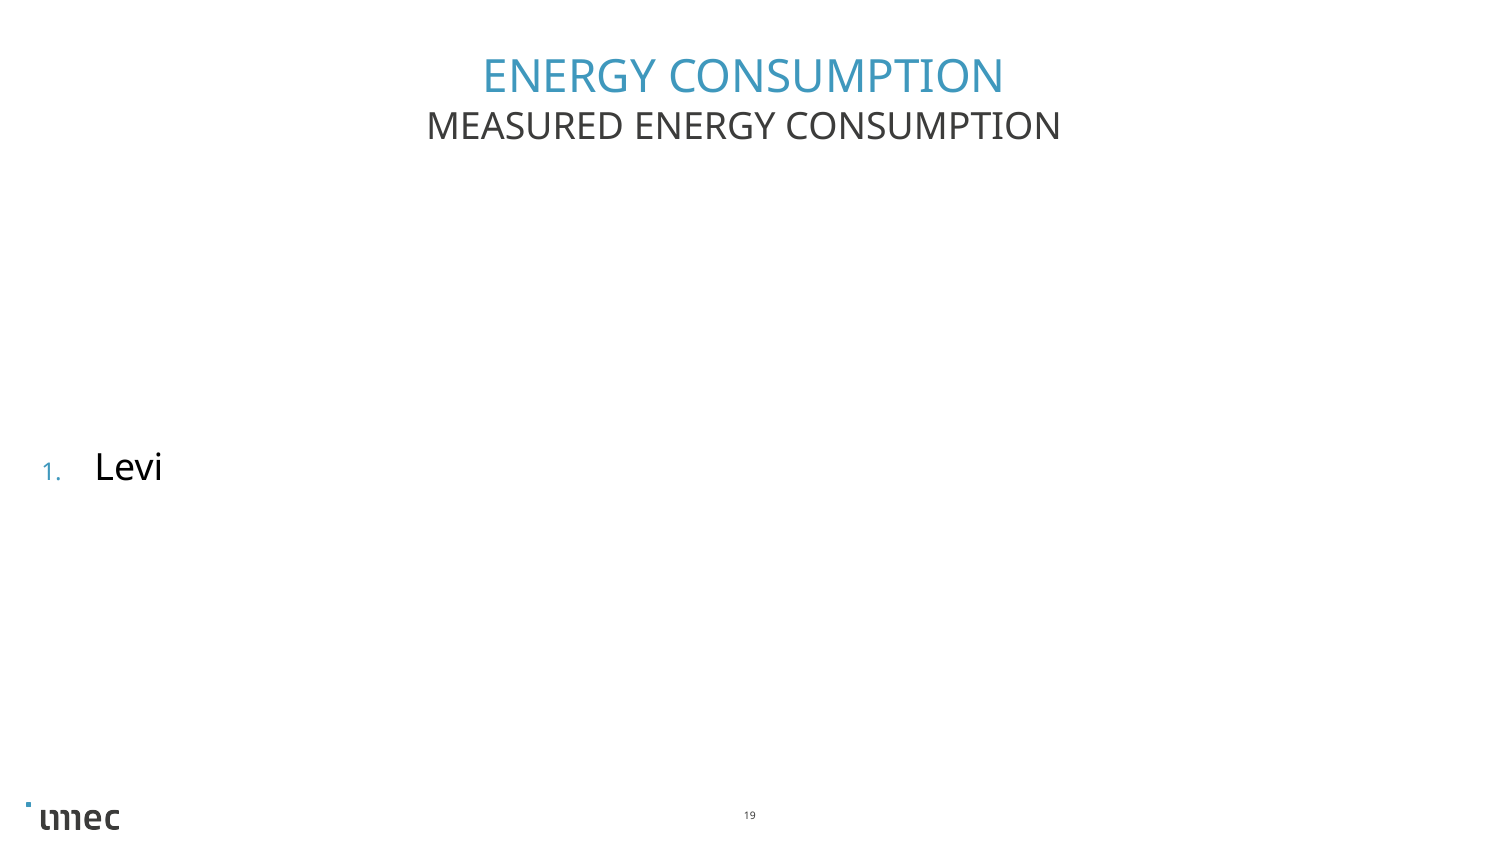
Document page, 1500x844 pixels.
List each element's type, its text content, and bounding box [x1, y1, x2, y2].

list Levi [26, 175, 1463, 756]
slide_number 19 [679, 802, 821, 831]
list Measured Energy consumption [26, 94, 1463, 156]
title Energy Consumption [26, 38, 1463, 94]
picture [26, 802, 119, 830]
